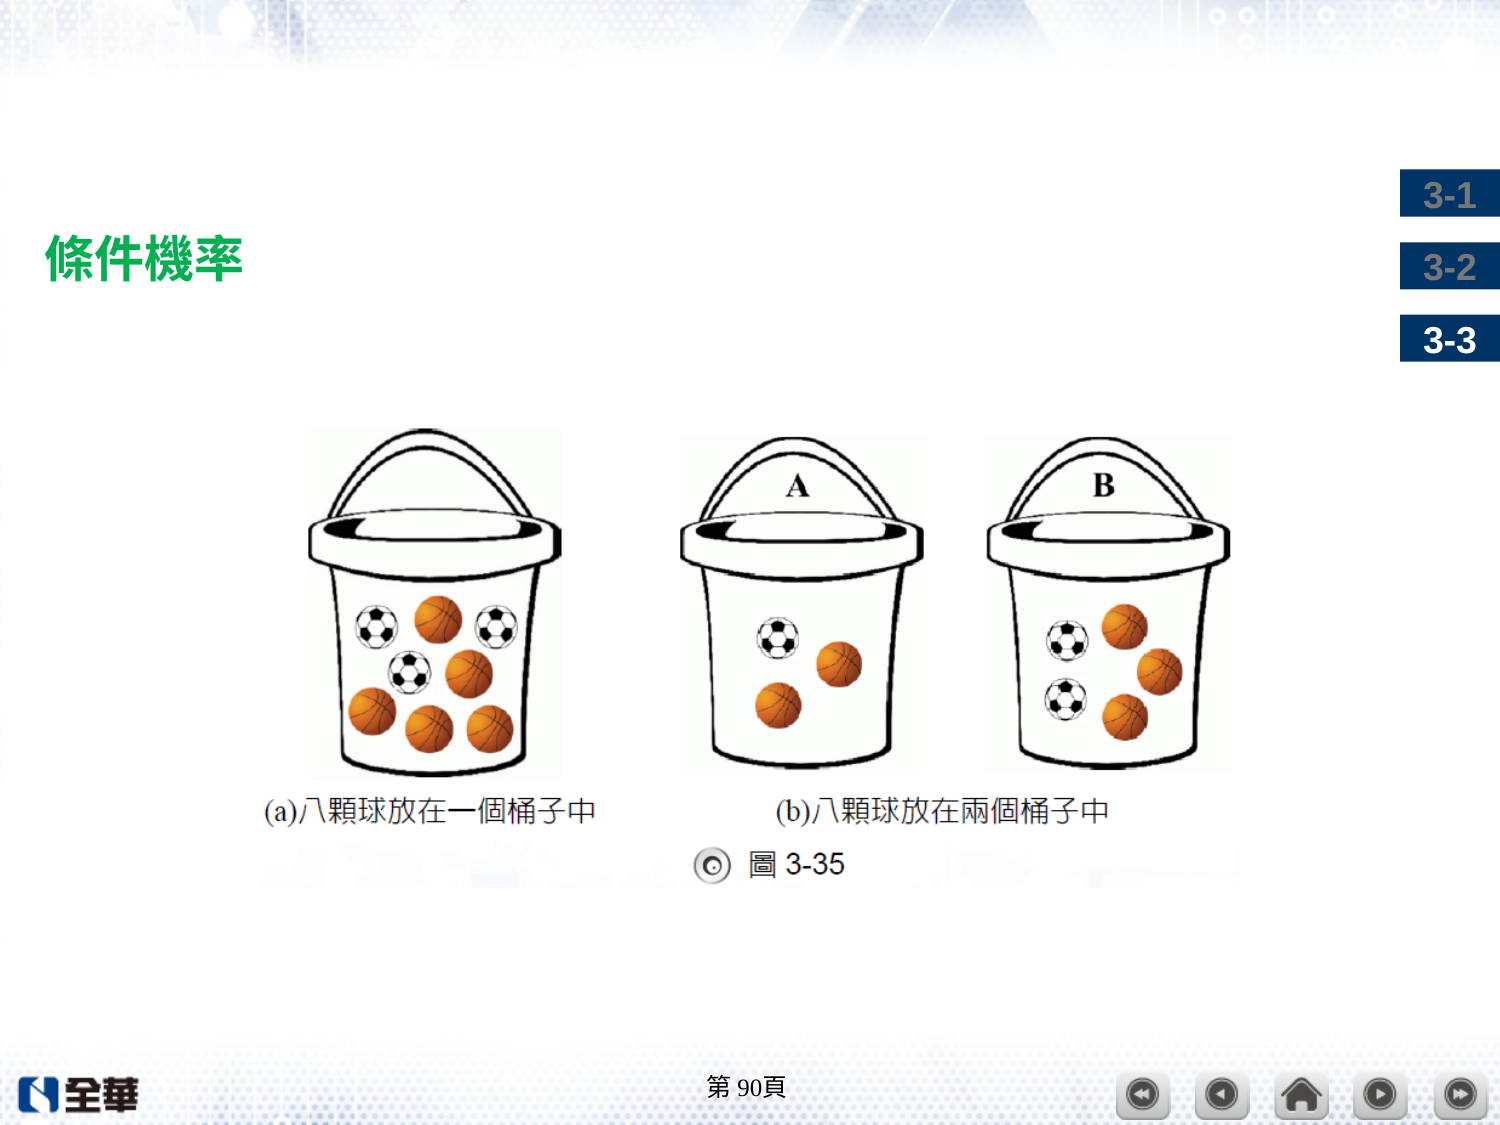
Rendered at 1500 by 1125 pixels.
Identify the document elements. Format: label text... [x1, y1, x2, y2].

list 條件機率 [29, 219, 1386, 1048]
picture [0, 0, 1500, 1125]
